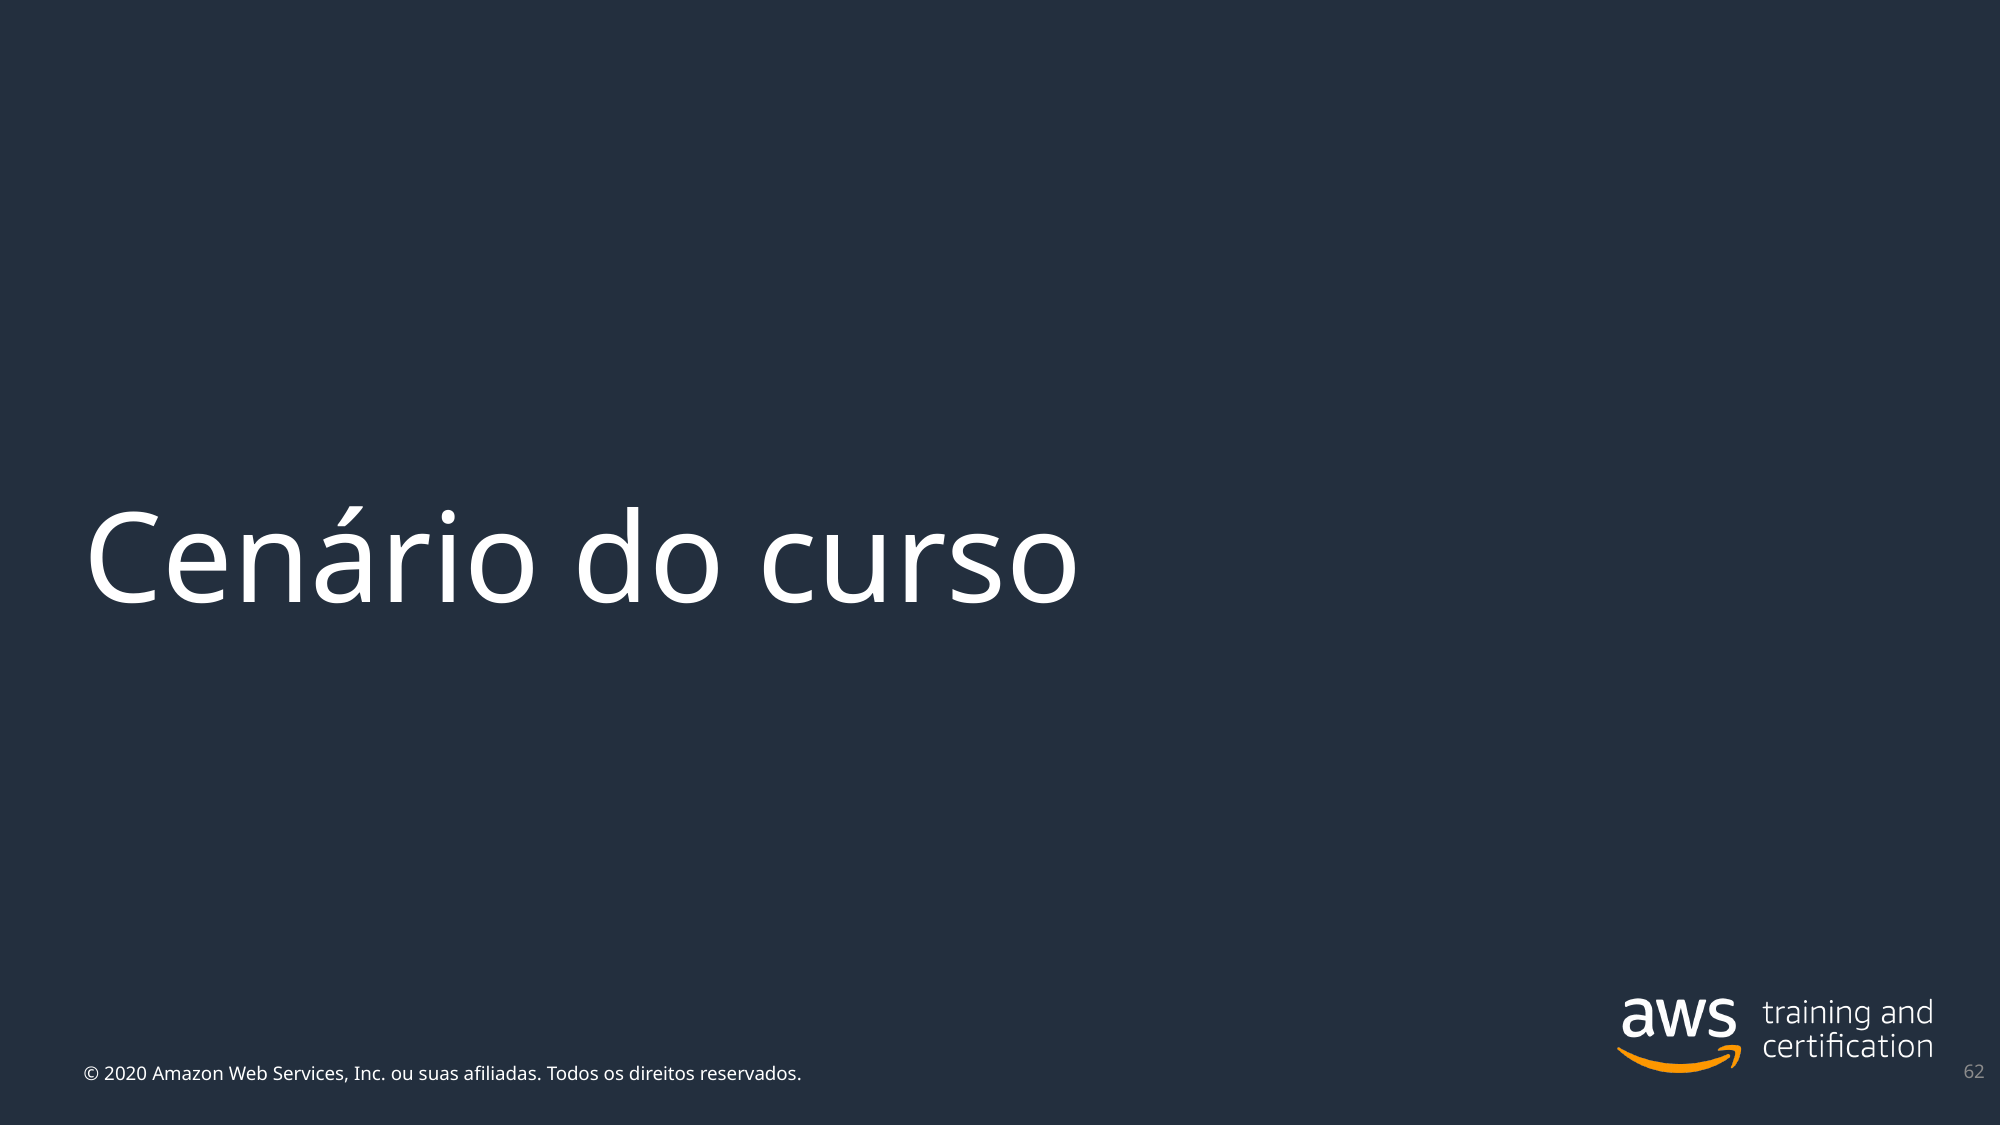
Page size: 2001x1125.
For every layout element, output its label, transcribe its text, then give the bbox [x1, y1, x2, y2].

picture [1617, 998, 1932, 1042]
title Cenário do curso [68, 523, 1932, 602]
footer © 2020 Amazon Web Services, Inc. ou suas afiliadas. Todos os direitos reservados. [68, 1042, 1000, 1103]
slide_number 62 [1550, 1042, 2000, 1103]
